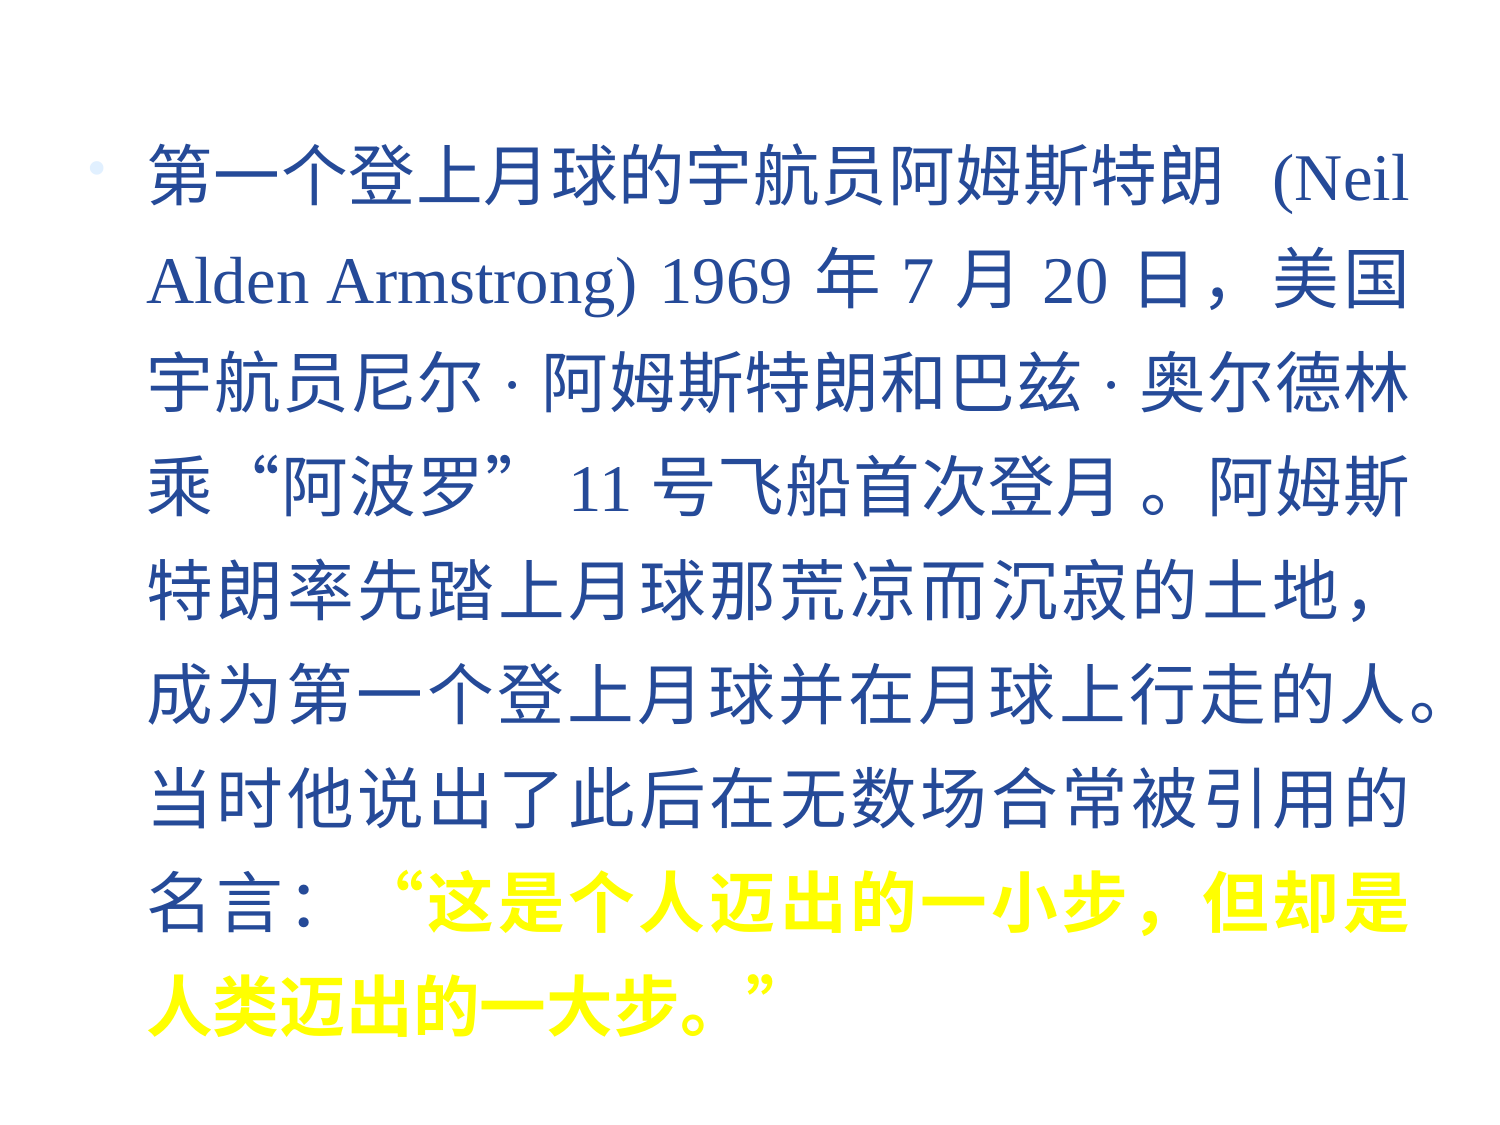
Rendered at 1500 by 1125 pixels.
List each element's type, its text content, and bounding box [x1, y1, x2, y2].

list 第一个登上月球的宇航员阿姆斯特朗 (Neil Alden Armstrong) 1969年7月20日，美国宇航员尼尔·阿姆斯特朗和巴兹·奥尔德林乘“阿波罗”11号飞船首次登月 。阿姆斯特朗率先踏上月球那荒凉而沉寂的土地，成为第一个登上月球并在月球上行走的人。当时他说出了此后在无数场合常被引用的名言：“这是个人迈出的一小步，但却是人类迈出的一大步。” [75, 101, 1425, 1059]
